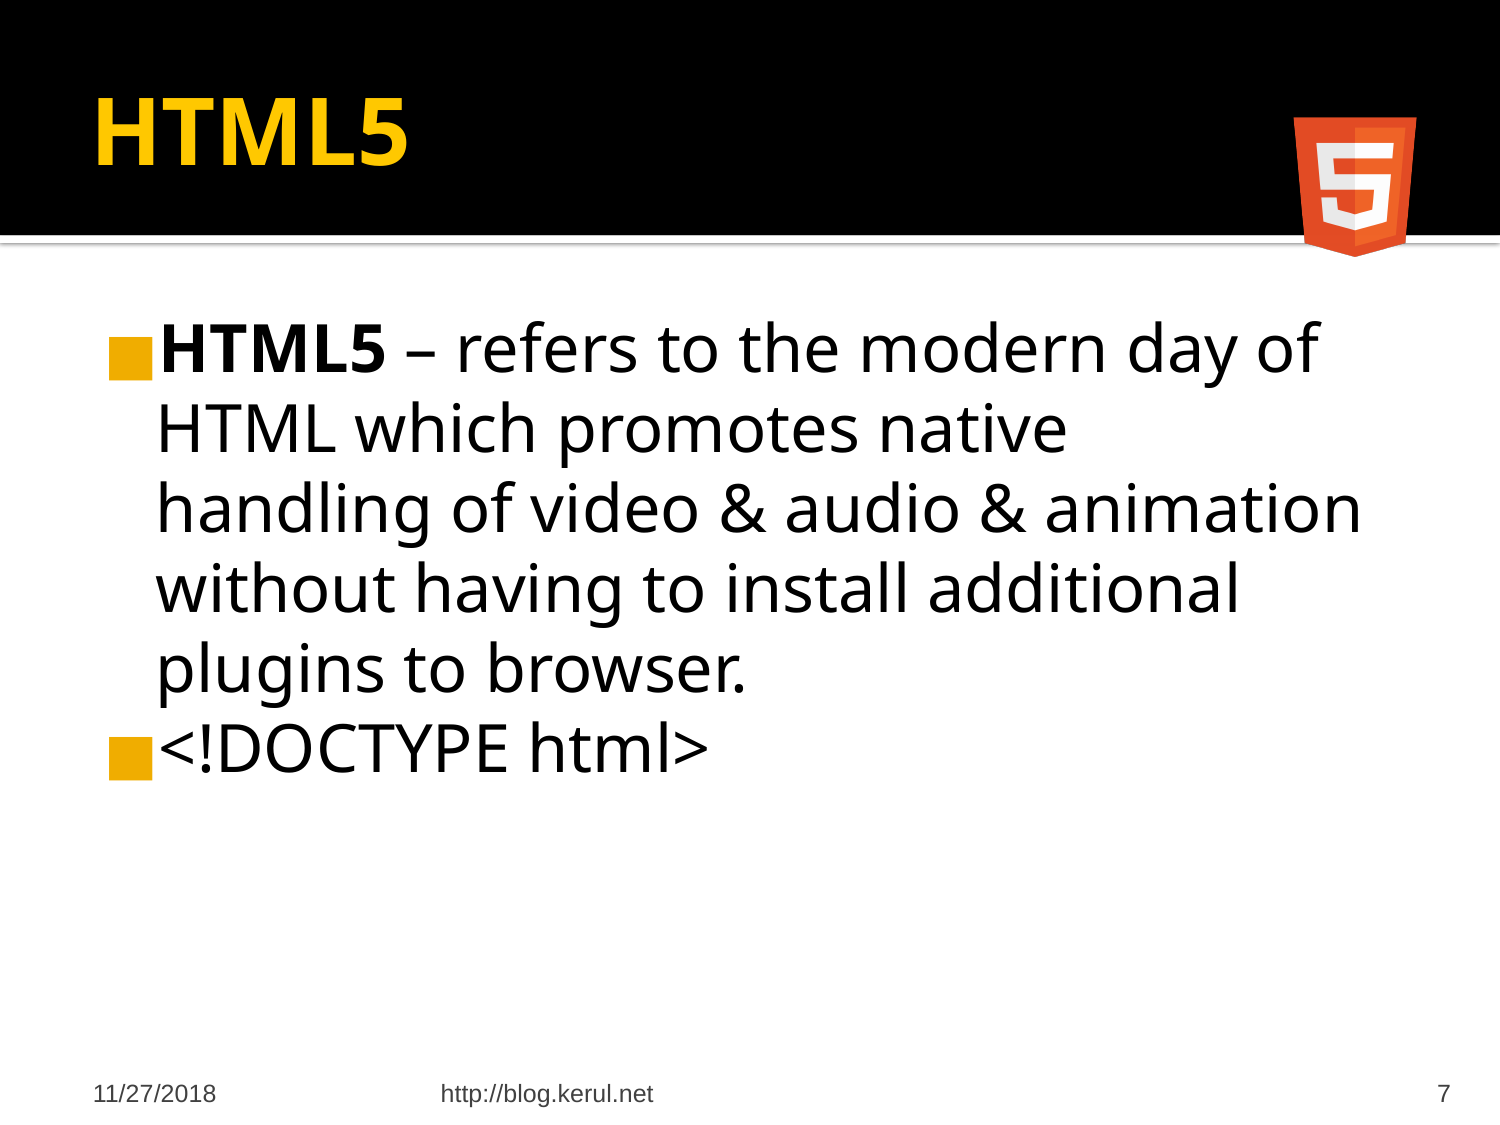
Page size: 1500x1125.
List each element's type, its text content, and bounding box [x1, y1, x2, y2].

picture [1267, 83, 1442, 257]
list HTML5 – refers to the modern day of HTML which promotes native handling of video & audio & animation without having to install additional plugins to browser. <!DOCTYPE html> [75, 291, 1425, 1050]
footer http://blog.kerul.net [433, 1062, 1337, 1108]
slide_number 7 [1345, 1062, 1467, 1108]
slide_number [75, 1062, 425, 1108]
title HTML5 [75, 25, 1425, 231]
